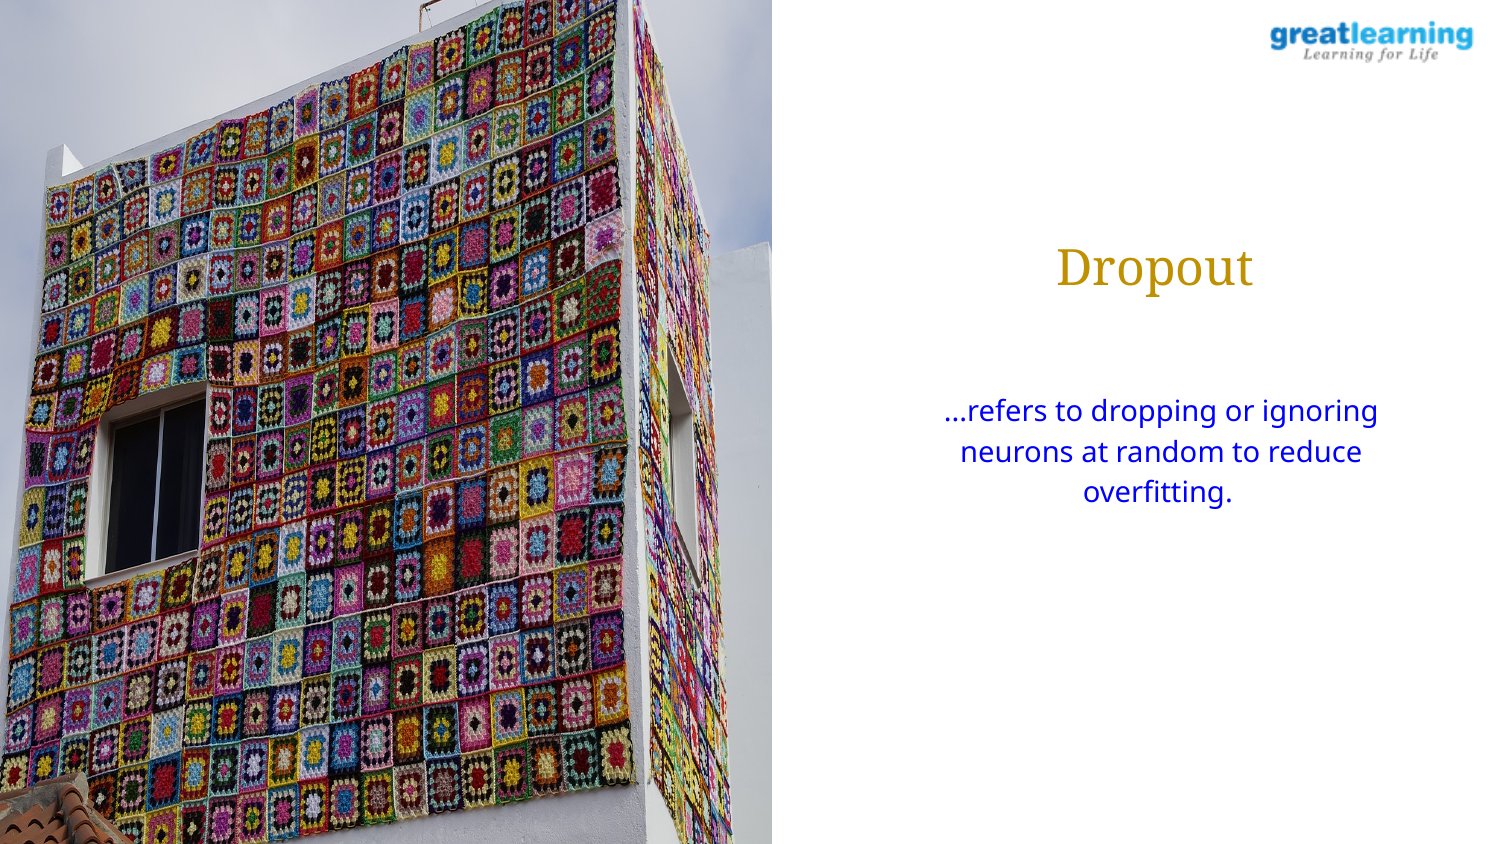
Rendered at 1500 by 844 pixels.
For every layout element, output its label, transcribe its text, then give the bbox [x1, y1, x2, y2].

picture [1270, 20, 1474, 63]
picture [0, 0, 772, 844]
text_box ...refers to dropping or ignoring neurons at random to reduce overfitting. [912, 332, 1411, 564]
text_box Dropout [958, 225, 1366, 306]
